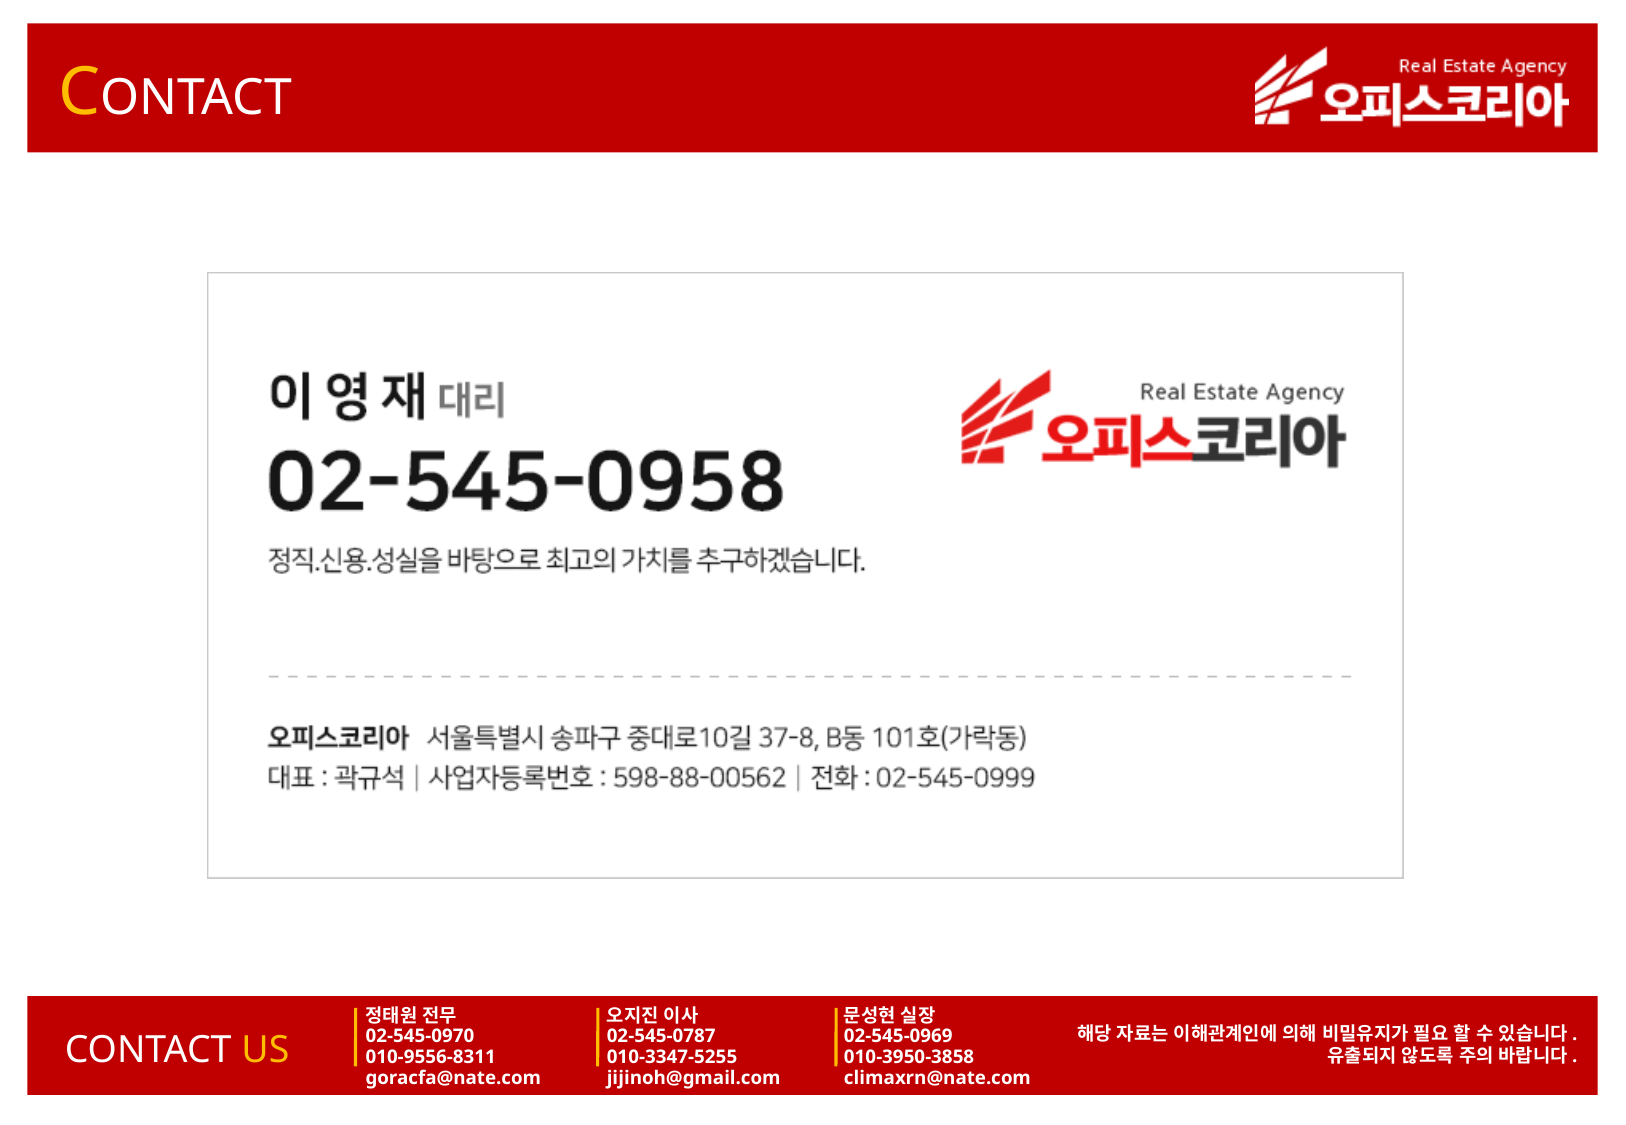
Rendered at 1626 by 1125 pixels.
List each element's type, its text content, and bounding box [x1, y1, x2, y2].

text_box [25, 21, 1600, 154]
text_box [835, 997, 1040, 1098]
picture [1255, 39, 1569, 134]
text_box CONTACT US [50, 1017, 305, 1078]
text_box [355, 997, 552, 1098]
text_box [597, 997, 790, 1098]
text_box [25, 994, 1600, 1097]
text_box Contact [43, 40, 307, 136]
picture [207, 272, 1404, 880]
text_box 해당 자료는 이해관계인에 의해 비밀유지가 필요 할 수 있습니다. 유출되지 않도록 주의 바랍니다. [1062, 1014, 1593, 1074]
